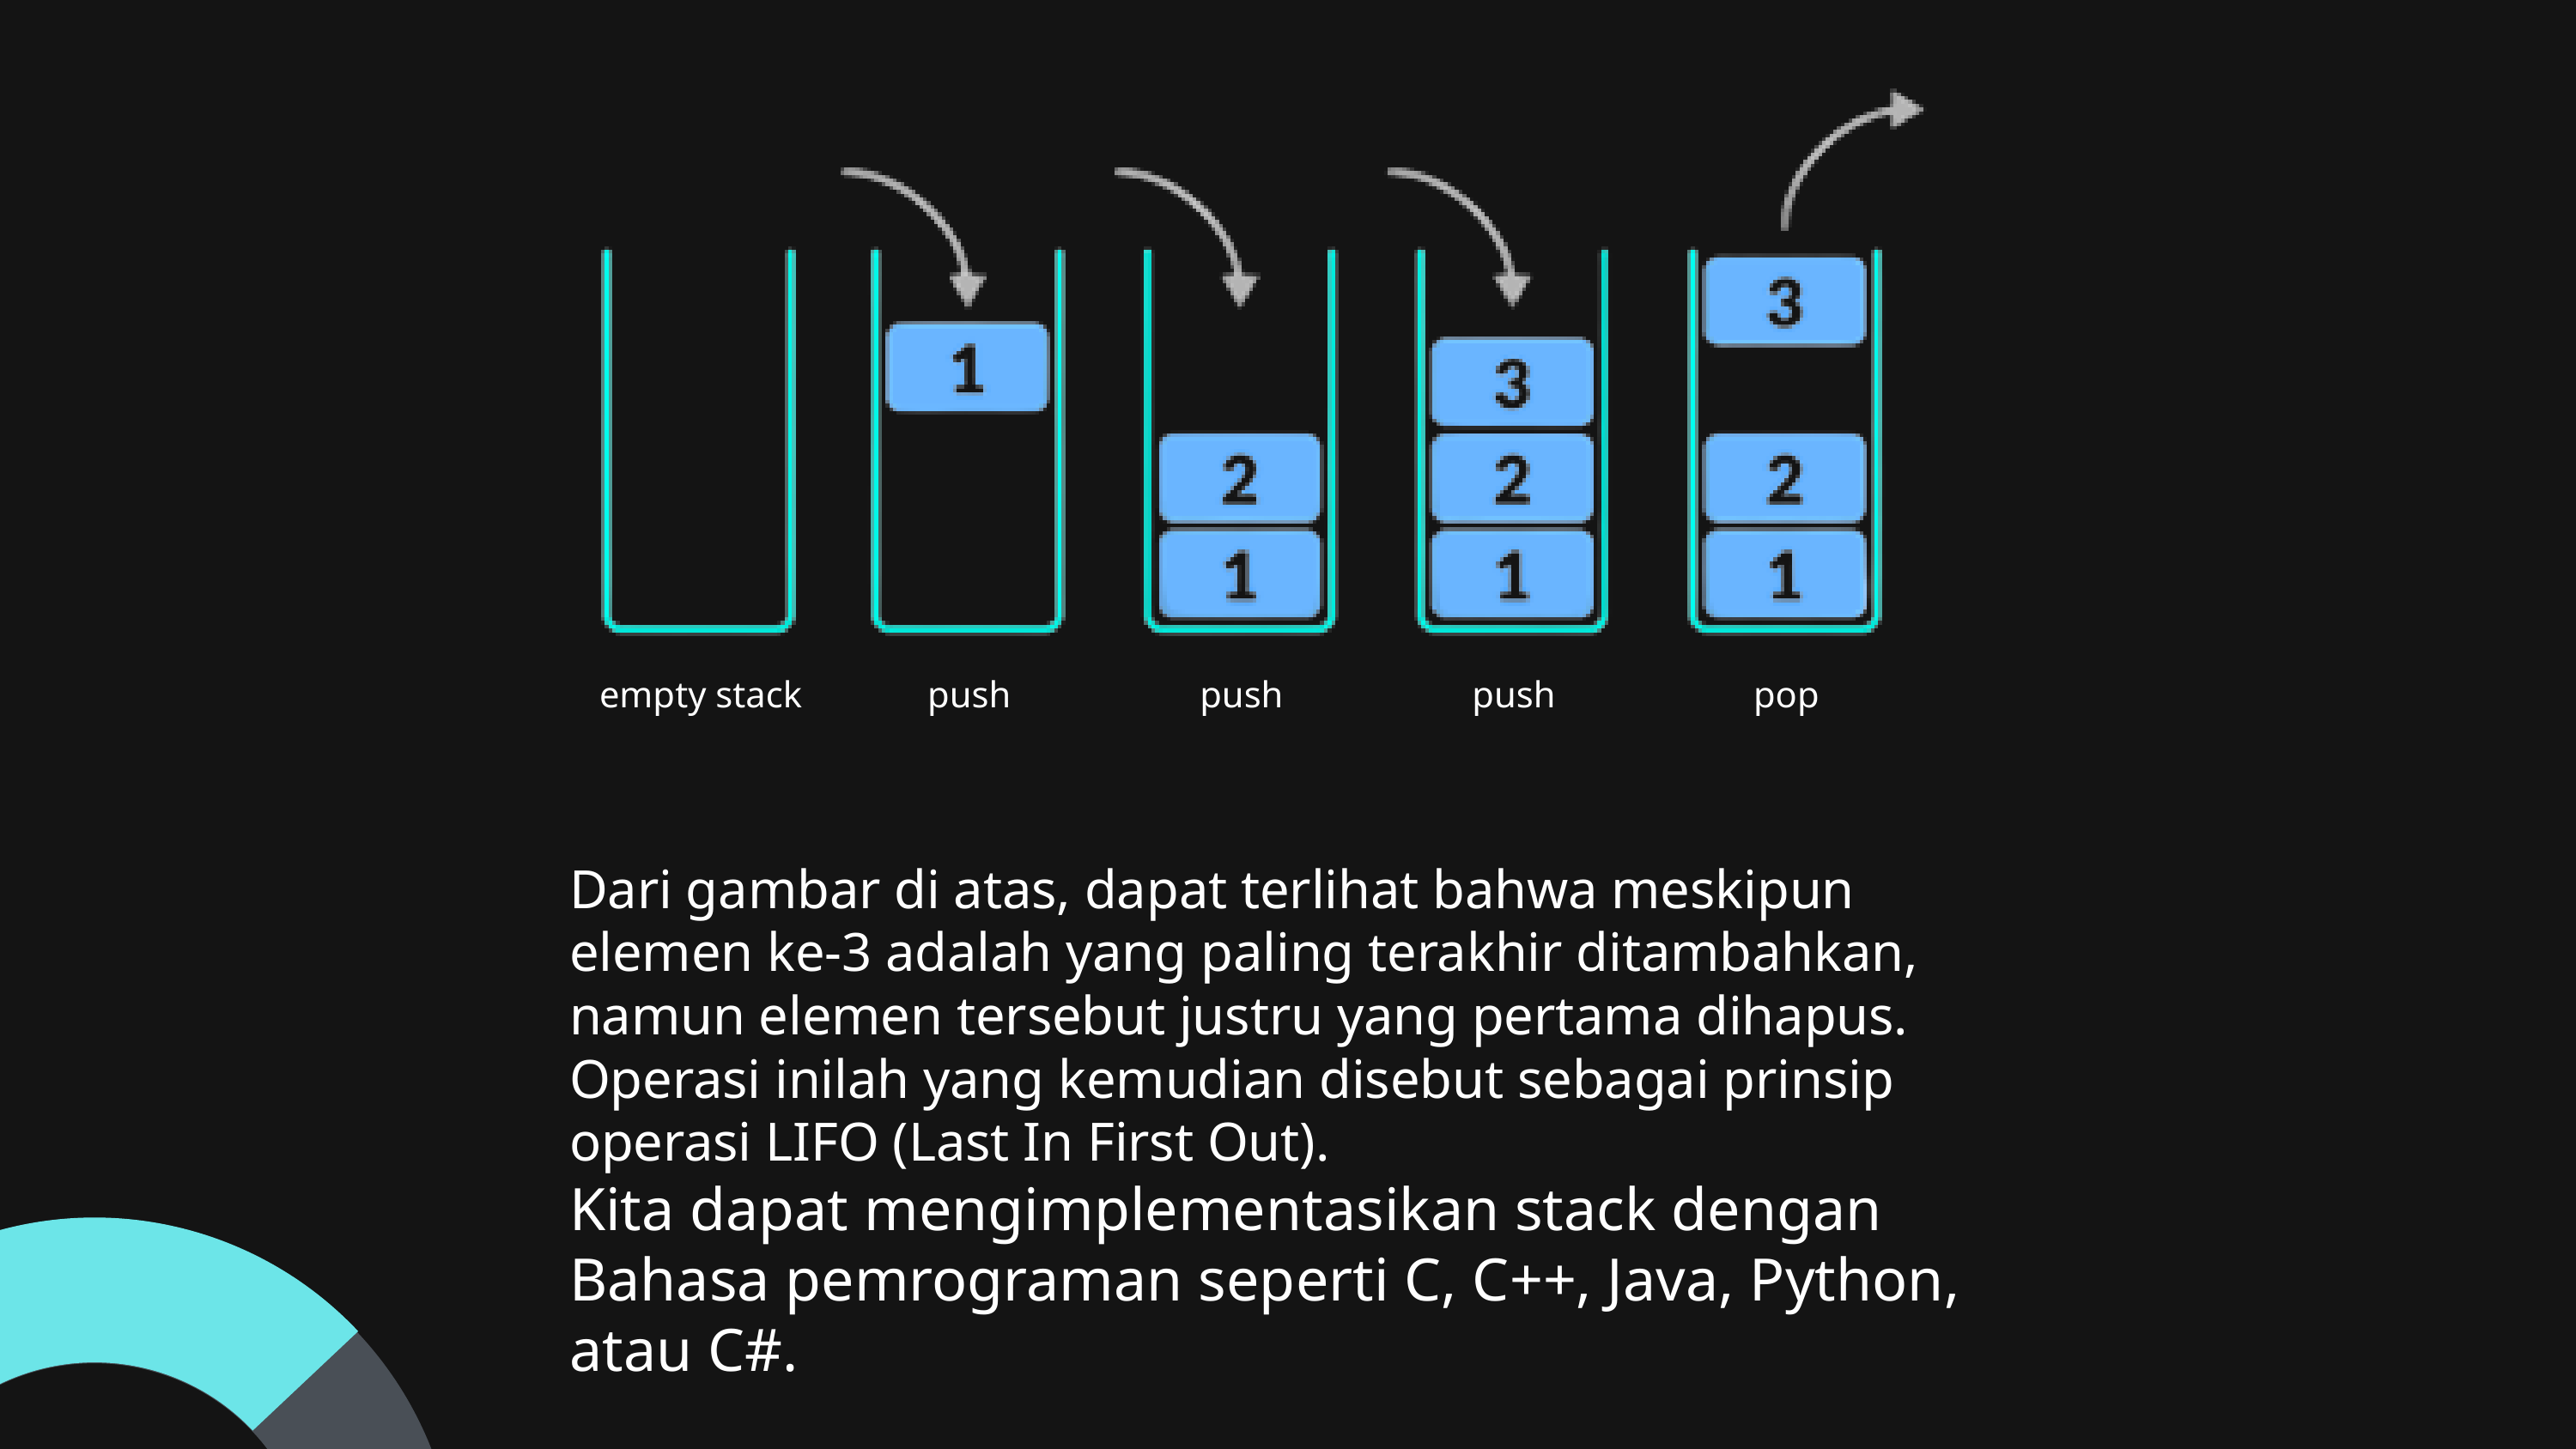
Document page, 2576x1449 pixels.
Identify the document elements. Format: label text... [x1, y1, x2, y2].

text_box push [1196, 679, 1287, 716]
text_box empty stack [589, 679, 812, 716]
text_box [568, 855, 2014, 1449]
picture [514, 0, 1968, 670]
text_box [0, 1224, 507, 1449]
text_box pop [1751, 679, 1822, 716]
text_box push [924, 679, 1015, 716]
text_box push [1468, 679, 1559, 716]
